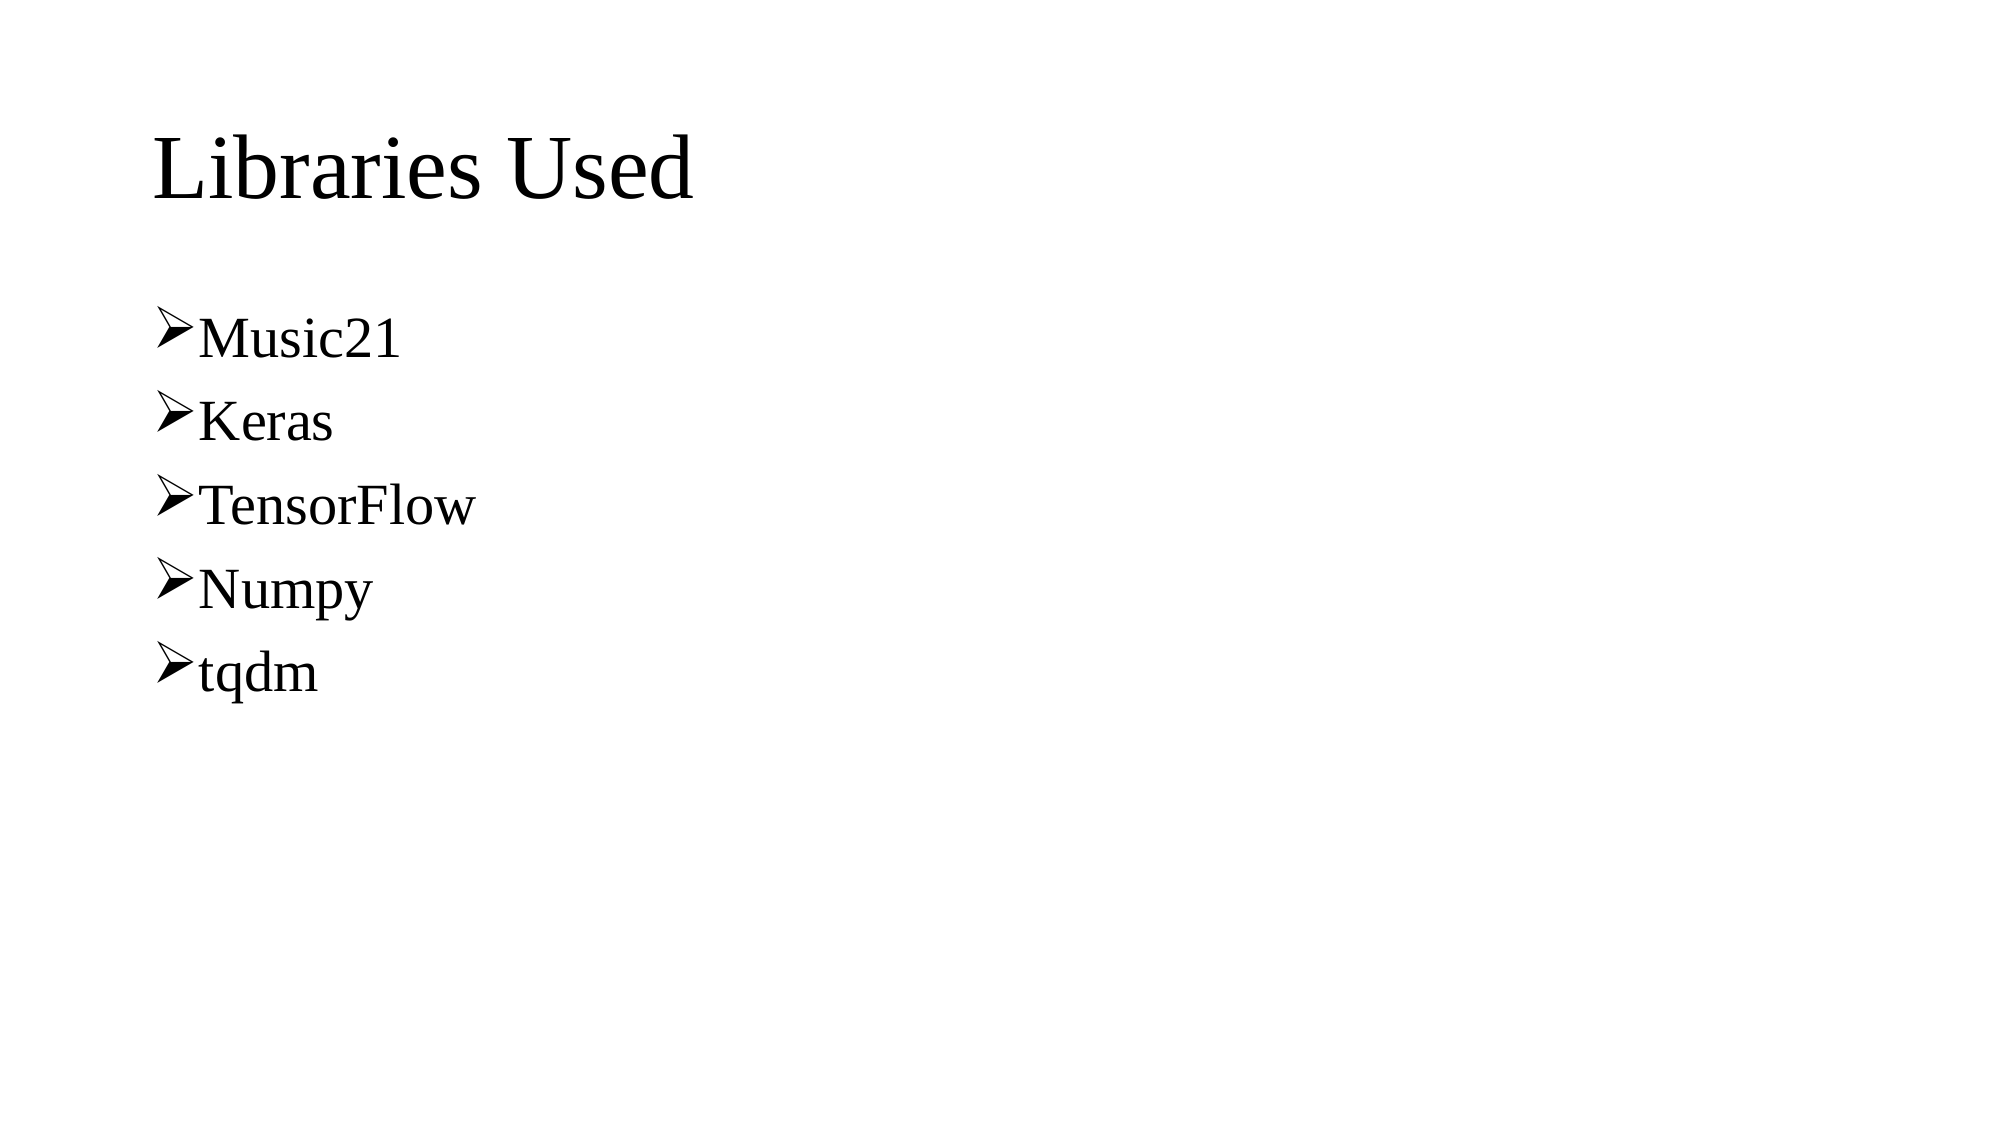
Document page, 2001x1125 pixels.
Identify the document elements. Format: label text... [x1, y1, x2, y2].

list Music21 Keras TensorFlow Numpy tqdm [137, 299, 1863, 1014]
title Libraries Used [137, 59, 1863, 278]
